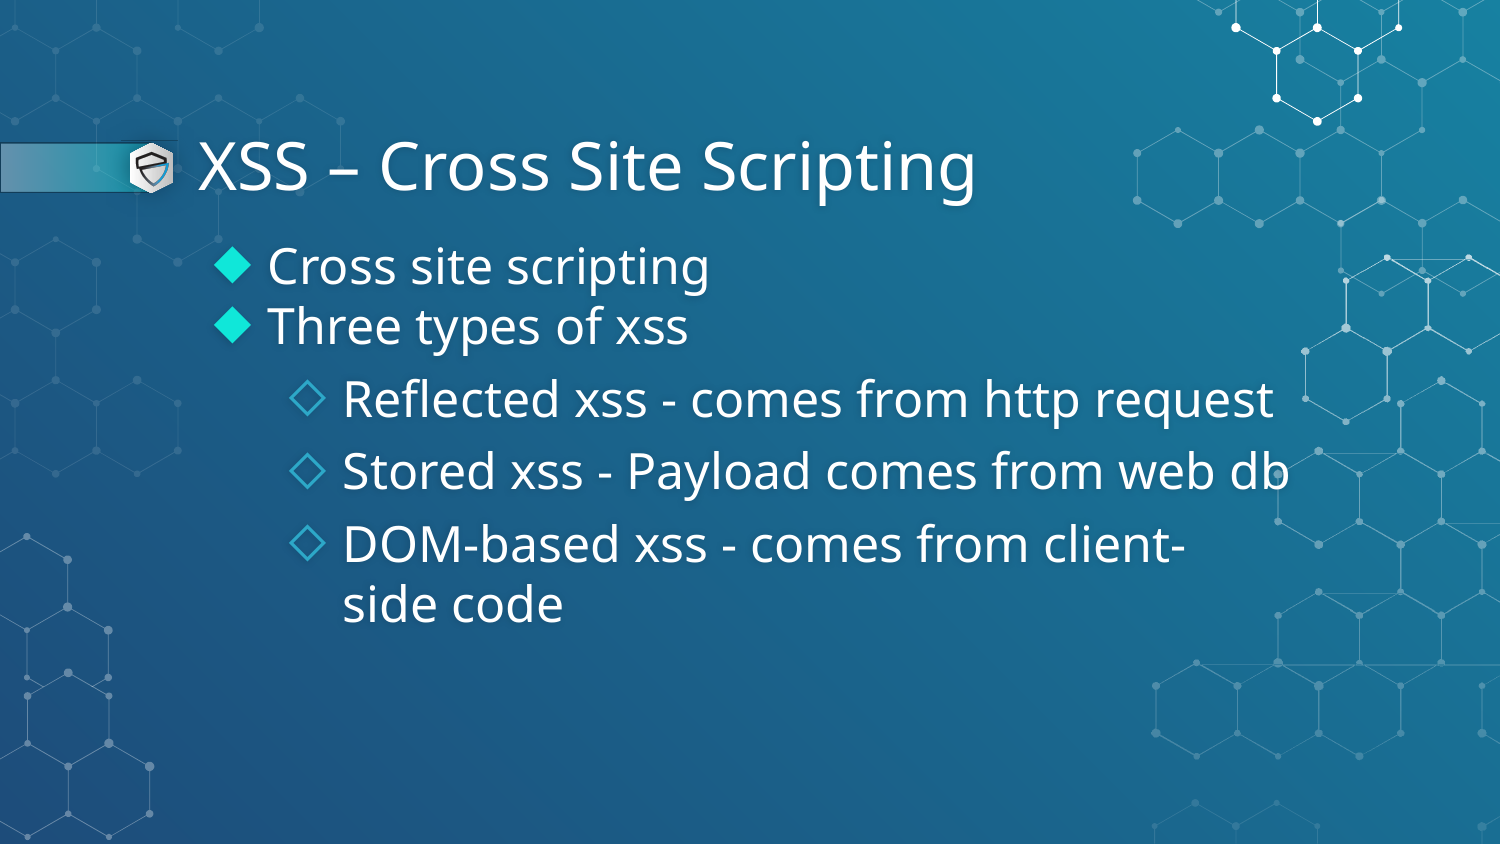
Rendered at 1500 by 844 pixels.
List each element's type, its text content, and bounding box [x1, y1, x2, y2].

title XSS – Cross Site Scripting [198, 140, 1302, 198]
list Cross site scripting Three types of xss Reflected xss - comes from http request Stored xss - Payload comes from web db DOM-based xss - comes from client-side code [192, 234, 1297, 733]
picture [121, 140, 178, 198]
